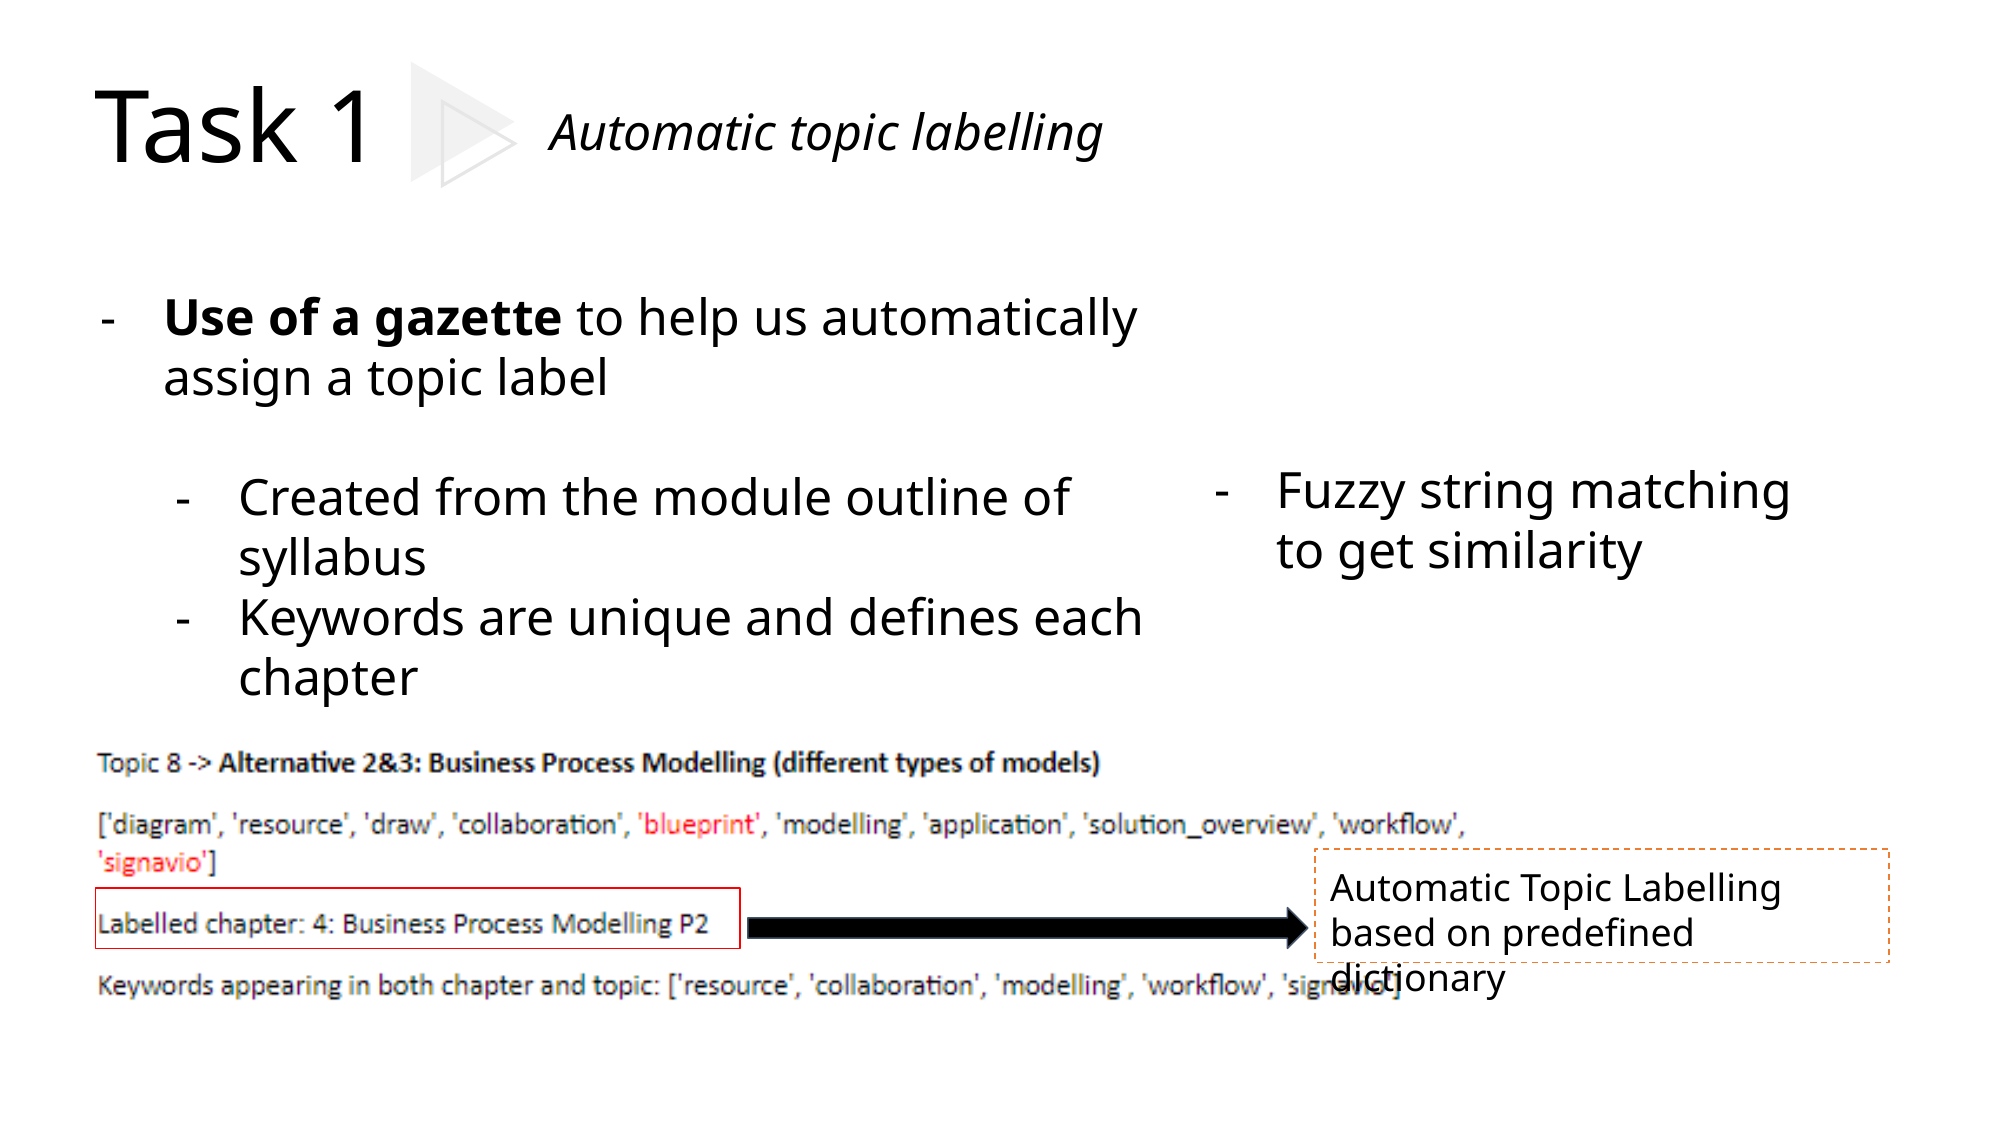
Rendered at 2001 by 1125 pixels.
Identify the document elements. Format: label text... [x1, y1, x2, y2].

text_box Automatic Topic Labelling based on predefined dictionary [1490, 848, 1890, 963]
text_box Task 1 [79, 55, 411, 192]
text_box Automatic topic labelling [535, 93, 1929, 154]
picture [78, 735, 1486, 1038]
text_box Use of a gazette to help us automatically assign a topic label Created from the module outline of syllabus Keywords are unique and defines each chapter [73, 210, 1190, 638]
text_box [410, 61, 515, 186]
text_box Fuzzy string matching to get similarity [1186, 383, 1863, 665]
